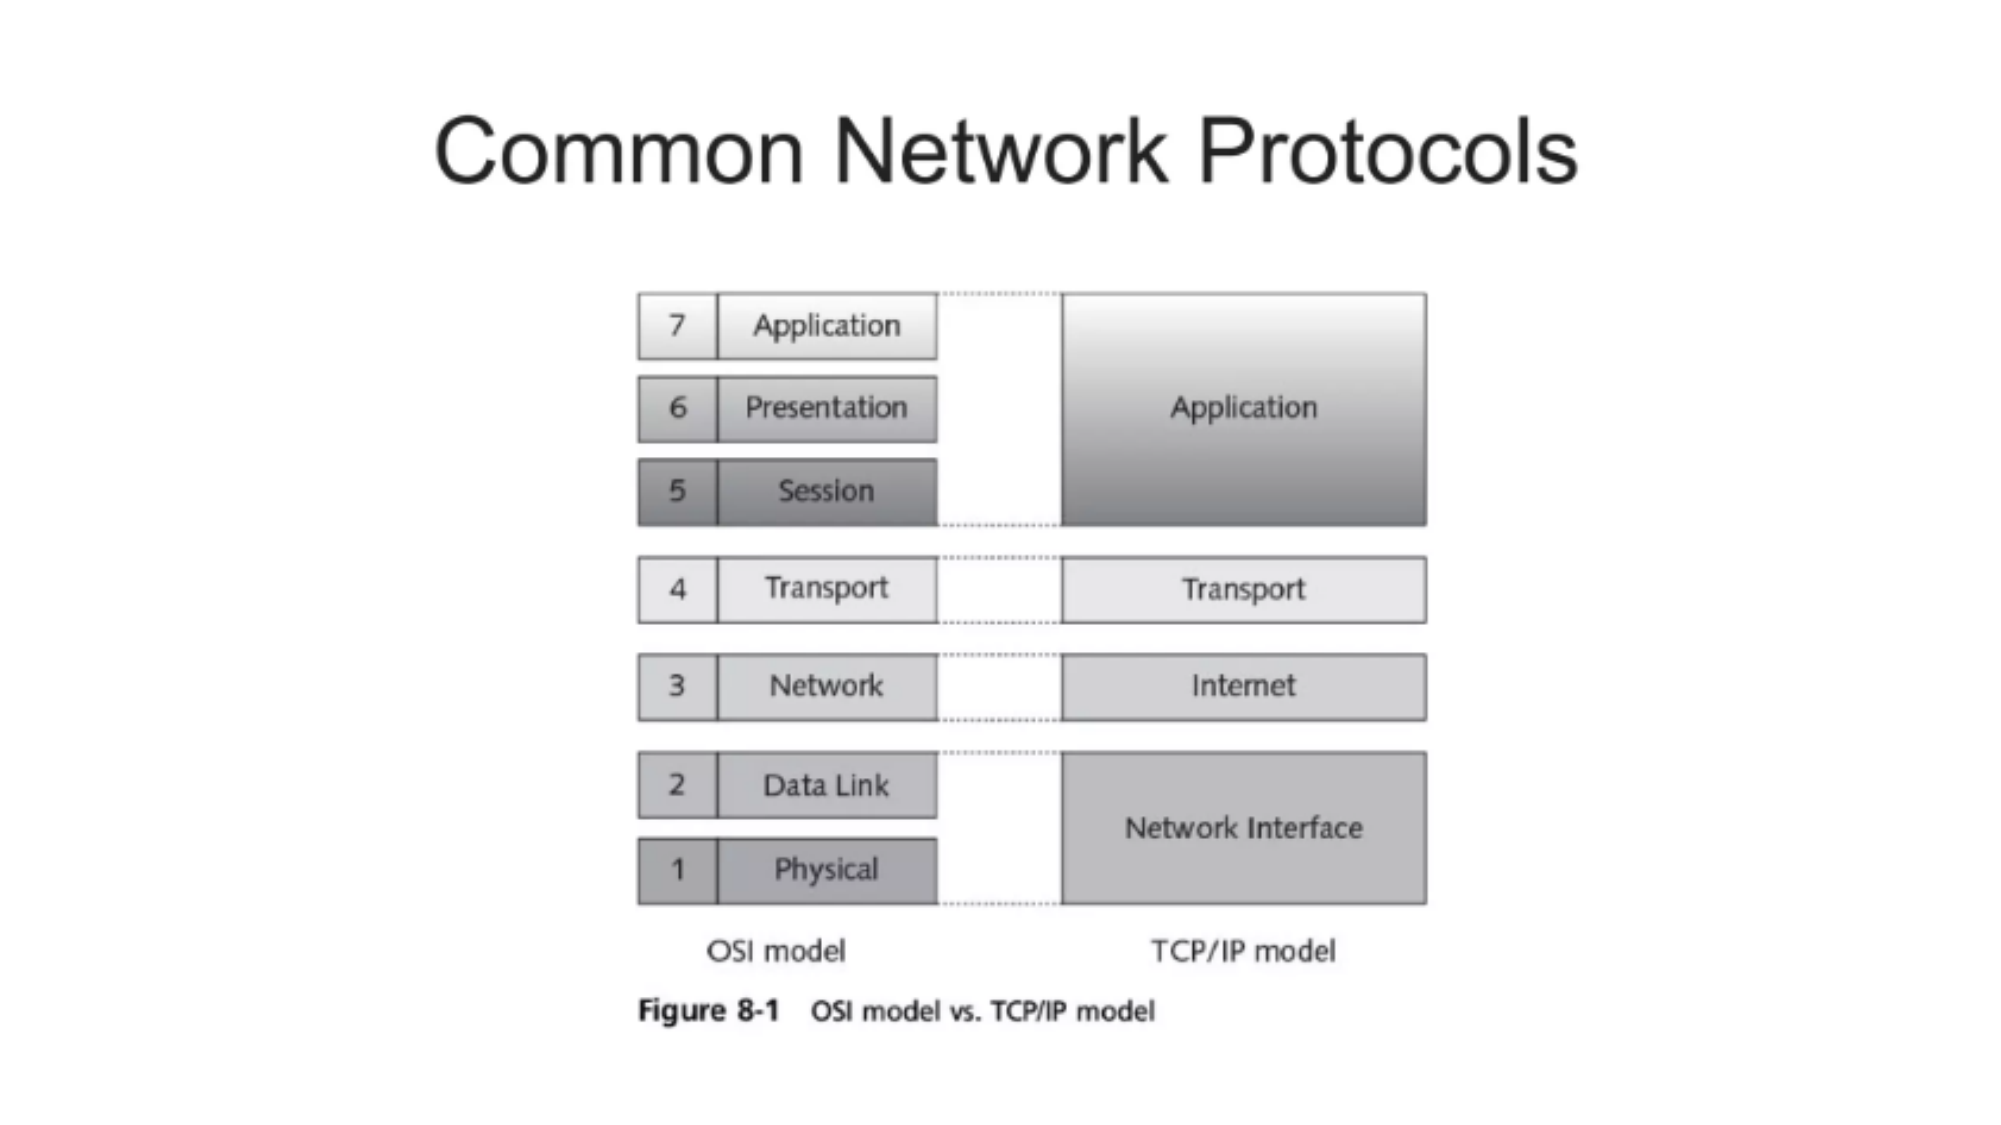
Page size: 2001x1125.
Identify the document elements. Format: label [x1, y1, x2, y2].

picture [363, 54, 1621, 1084]
